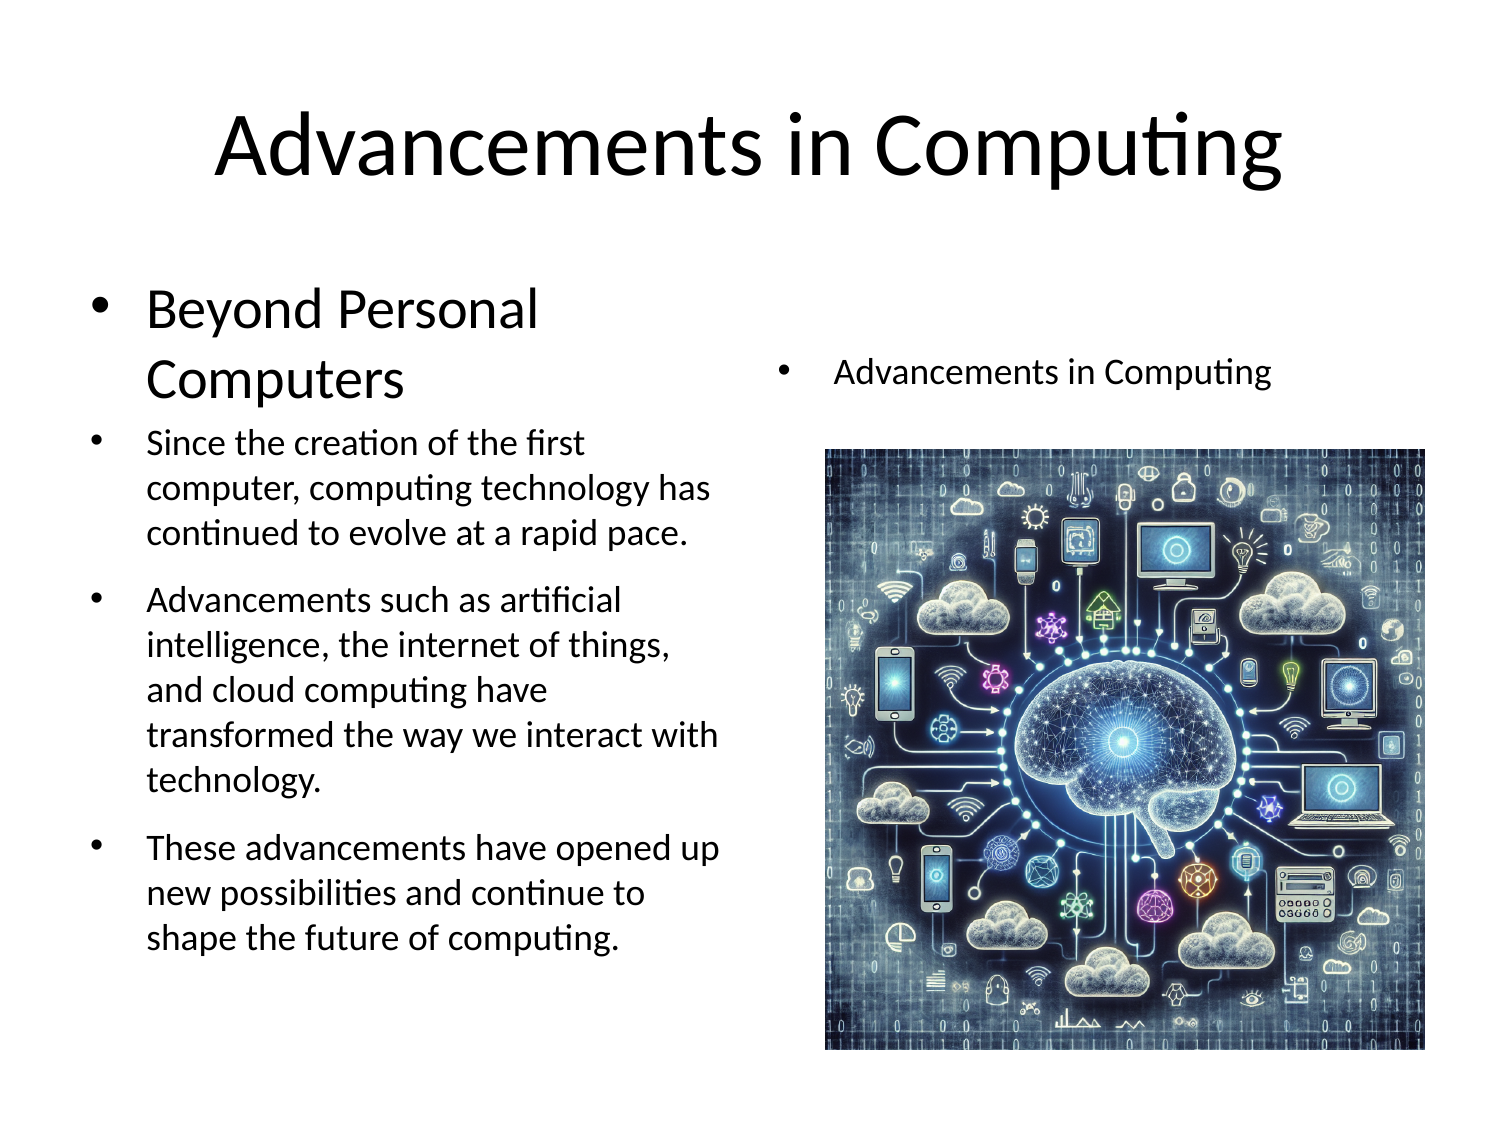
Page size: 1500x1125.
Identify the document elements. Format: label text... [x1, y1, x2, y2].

list Beyond Personal Computers Since the creation of the first computer, computing technology has continued to evolve at a rapid pace. Advancements such as artificial intelligence, the internet of things, and cloud computing have transformed the way we interact with technology. These advancements have opened up new possibilities and continue to shape the future of computing. [75, 262, 738, 1005]
list Advancements in Computing [762, 262, 1425, 1005]
picture [824, 449, 1426, 1051]
title Advancements in Computing [75, 45, 1425, 233]
